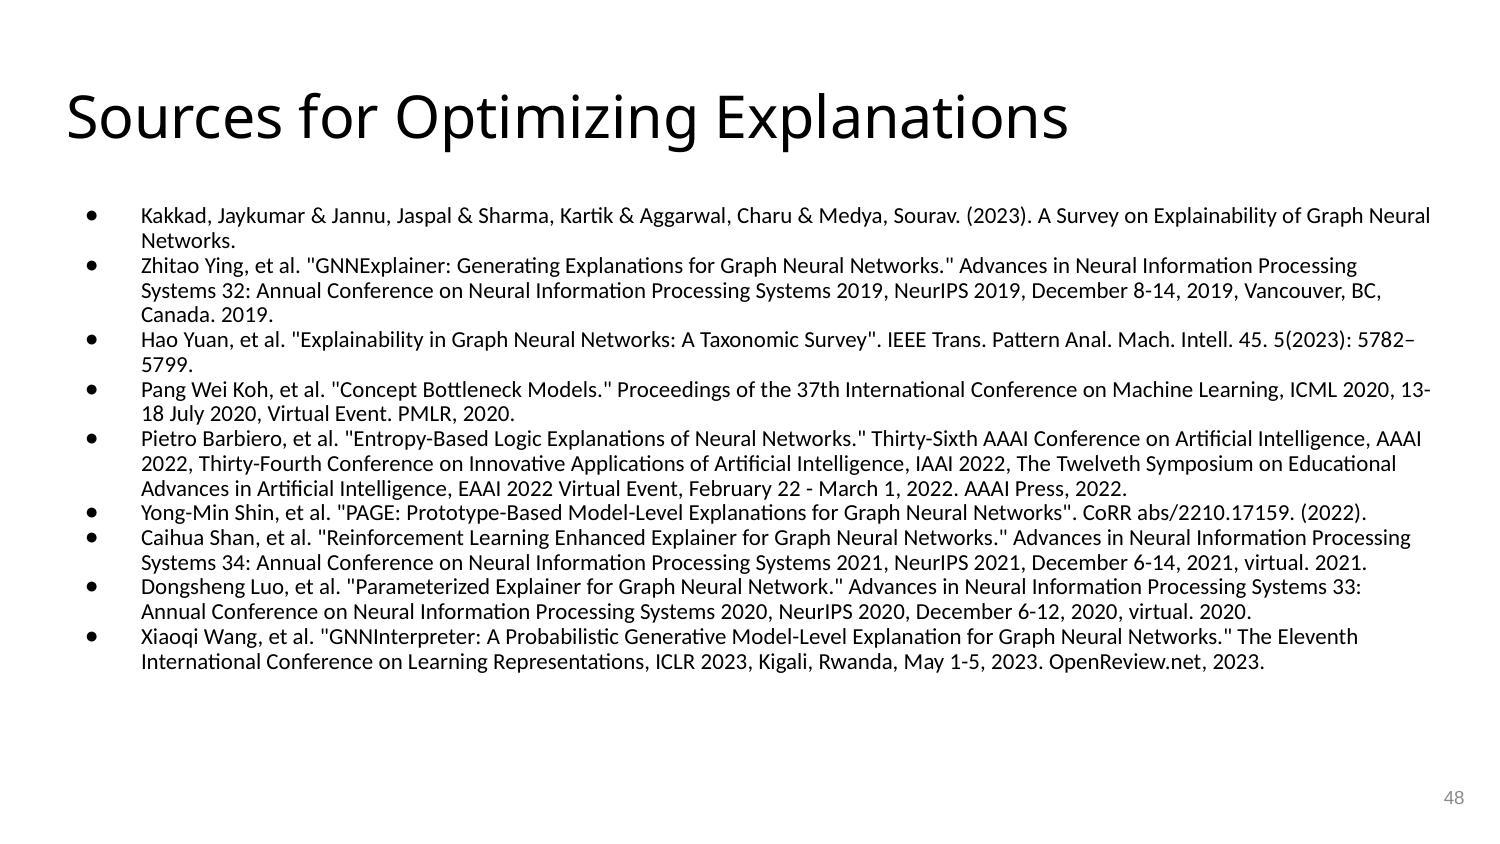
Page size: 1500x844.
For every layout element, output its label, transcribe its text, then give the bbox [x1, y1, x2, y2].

title Sources for Optimizing Explanations [51, 72, 1449, 167]
slide_number 48 [1389, 764, 1480, 830]
list Kakkad, Jaykumar & Jannu, Jaspal & Sharma, Kartik & Aggarwal, Charu & Medya, Sourav. (2023). A Survey on Explainability of Graph Neural Networks. Zhitao Ying, et al. "GNNExplainer: Generating Explanations for Graph Neural Networks." Advances in Neural Information Processing Systems 32: Annual Conference on Neural Information Processing Systems 2019, NeurIPS 2019, December 8-14, 2019, Vancouver, BC, Canada. 2019. Hao Yuan, et al. "Explainability in Graph Neural Networks: A Taxonomic Survey". IEEE Trans. Pattern Anal. Mach. Intell. 45. 5(2023): 5782–5799. Pang Wei Koh, et al. "Concept Bottleneck Models." Proceedings of the 37th International Conference on Machine Learning, ICML 2020, 13-18 July 2020, Virtual Event. PMLR, 2020. Pietro Barbiero, et al. "Entropy-Based Logic Explanations of Neural Networks." Thirty-Sixth AAAI Conference on Artificial Intelligence, AAAI 2022, Thirty-Fourth Conference on Innovative Applications of Artificial Intelligence, IAAI 2022, The Twelveth Symposium on Educational Advances in Artificial Intelligence, EAAI 2022 Virtual Event, February 22 - March 1, 2022. AAAI Press, 2022. Yong-Min Shin, et al. "PAGE: Prototype-Based Model-Level Explanations for Graph Neural Networks". CoRR abs/2210.17159. (2022). Caihua Shan, et al. "Reinforcement Learning Enhanced Explainer for Graph Neural Networks." Advances in Neural Information Processing Systems 34: Annual Conference on Neural Information Processing Systems 2021, NeurIPS 2021, December 6-14, 2021, virtual. 2021. Dongsheng Luo, et al. "Parameterized Explainer for Graph Neural Network." Advances in Neural Information Processing Systems 33: Annual Conference on Neural Information Processing Systems 2020, NeurIPS 2020, December 6-12, 2020, virtual. 2020. Xiaoqi Wang, et al. "GNNInterpreter: A Probabilistic Generative Model-Level Explanation for Graph Neural Networks." The Eleventh International Conference on Learning Representations, ICLR 2023, Kigali, Rwanda, May 1-5, 2023. OpenReview.net, 2023. [51, 189, 1449, 832]
